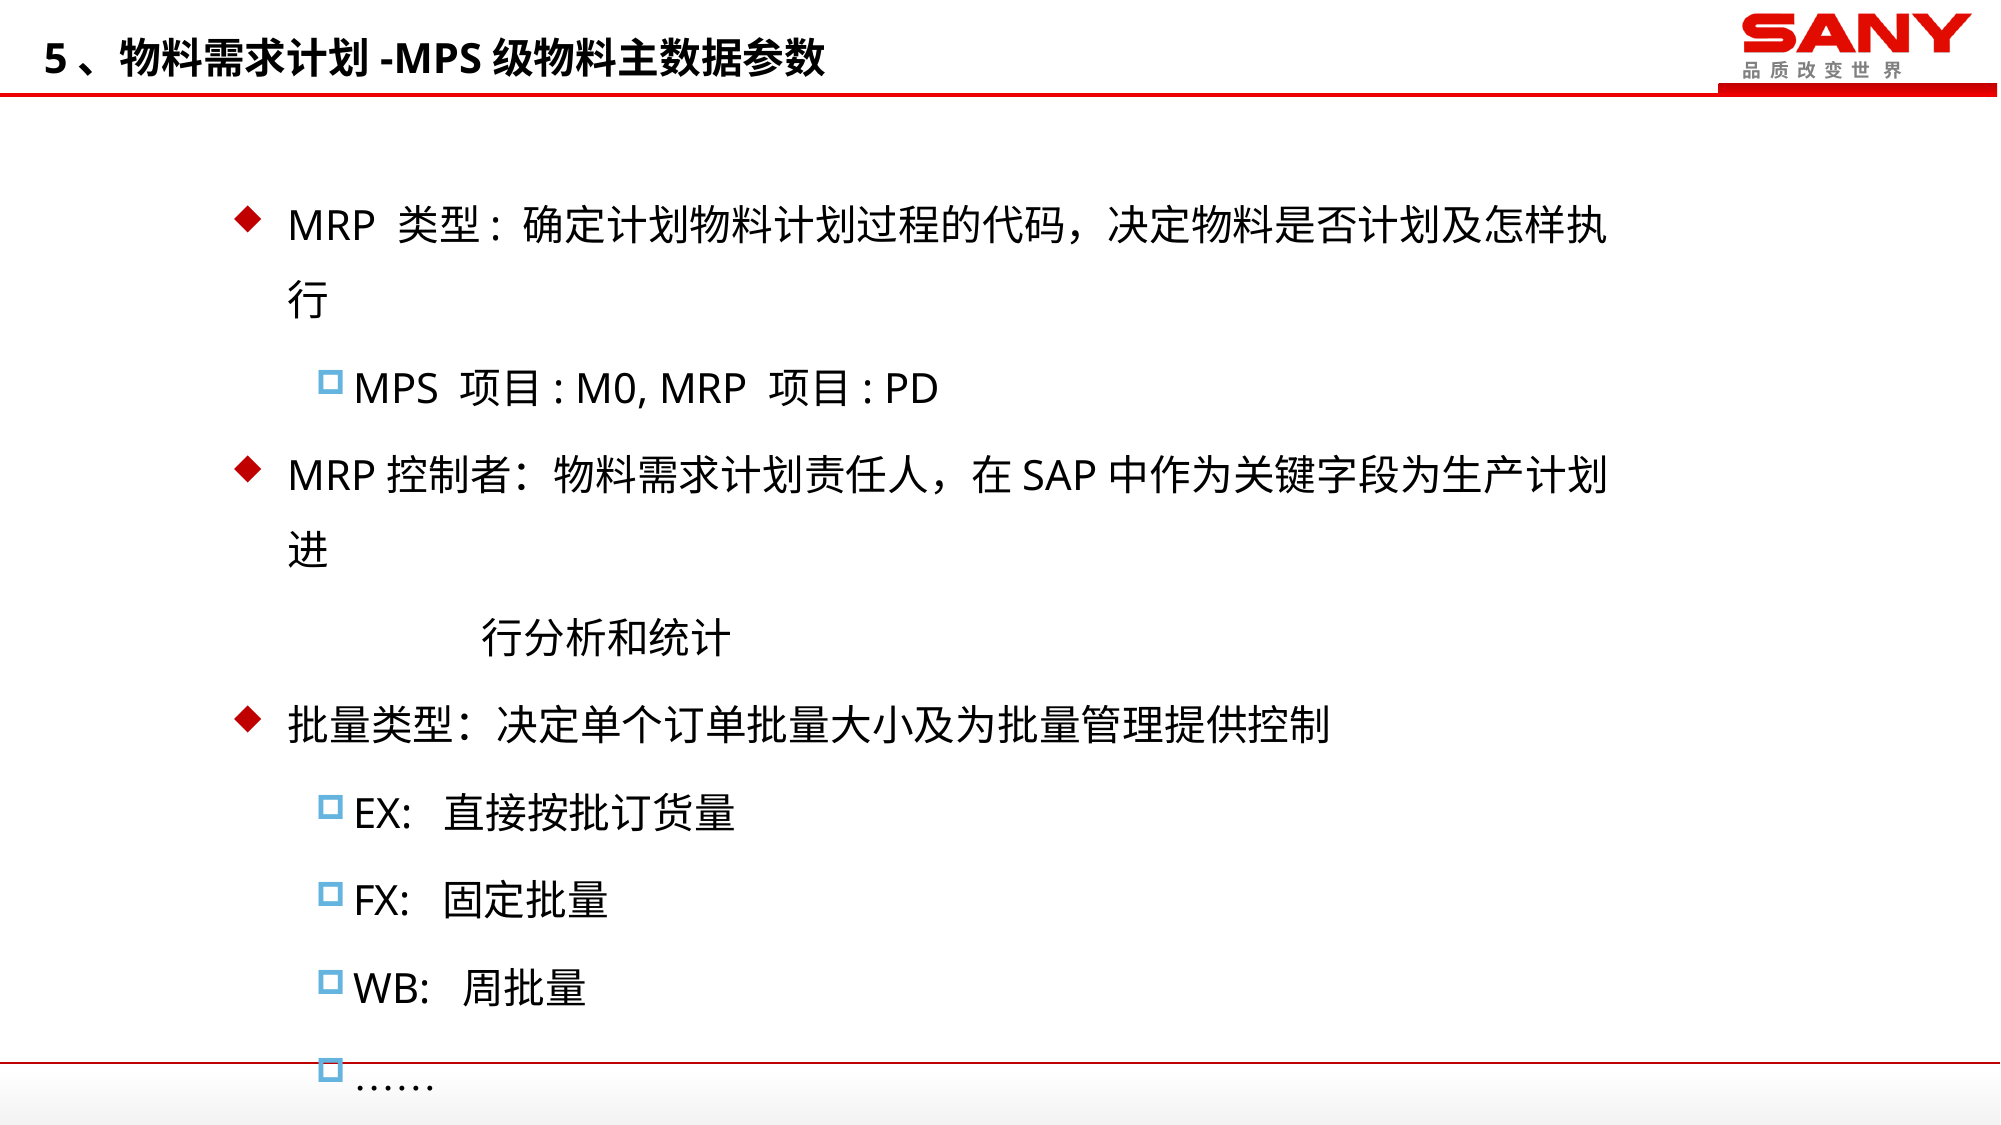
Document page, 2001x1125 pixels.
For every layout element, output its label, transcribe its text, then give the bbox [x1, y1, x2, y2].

picture [1738, 5, 1978, 61]
text_box 5、物料需求计划-MPS级物料主数据参数 [29, 24, 923, 90]
text_box MRP 类型: 确定计划物料计划过程的代码，决定物料是否计划及怎样执行 MPS 项目: M0, MRP 项目: PD MRP控制者：物料需求计划责任人，在SAP中作为关键字段为生产计划进 行分析和统计 批量类型：决定单个订单批量大小及为批量管理提供控制 EX: 直接按批订货量 FX: 固定批量 WB: 周批量 …… [122, 103, 1663, 992]
